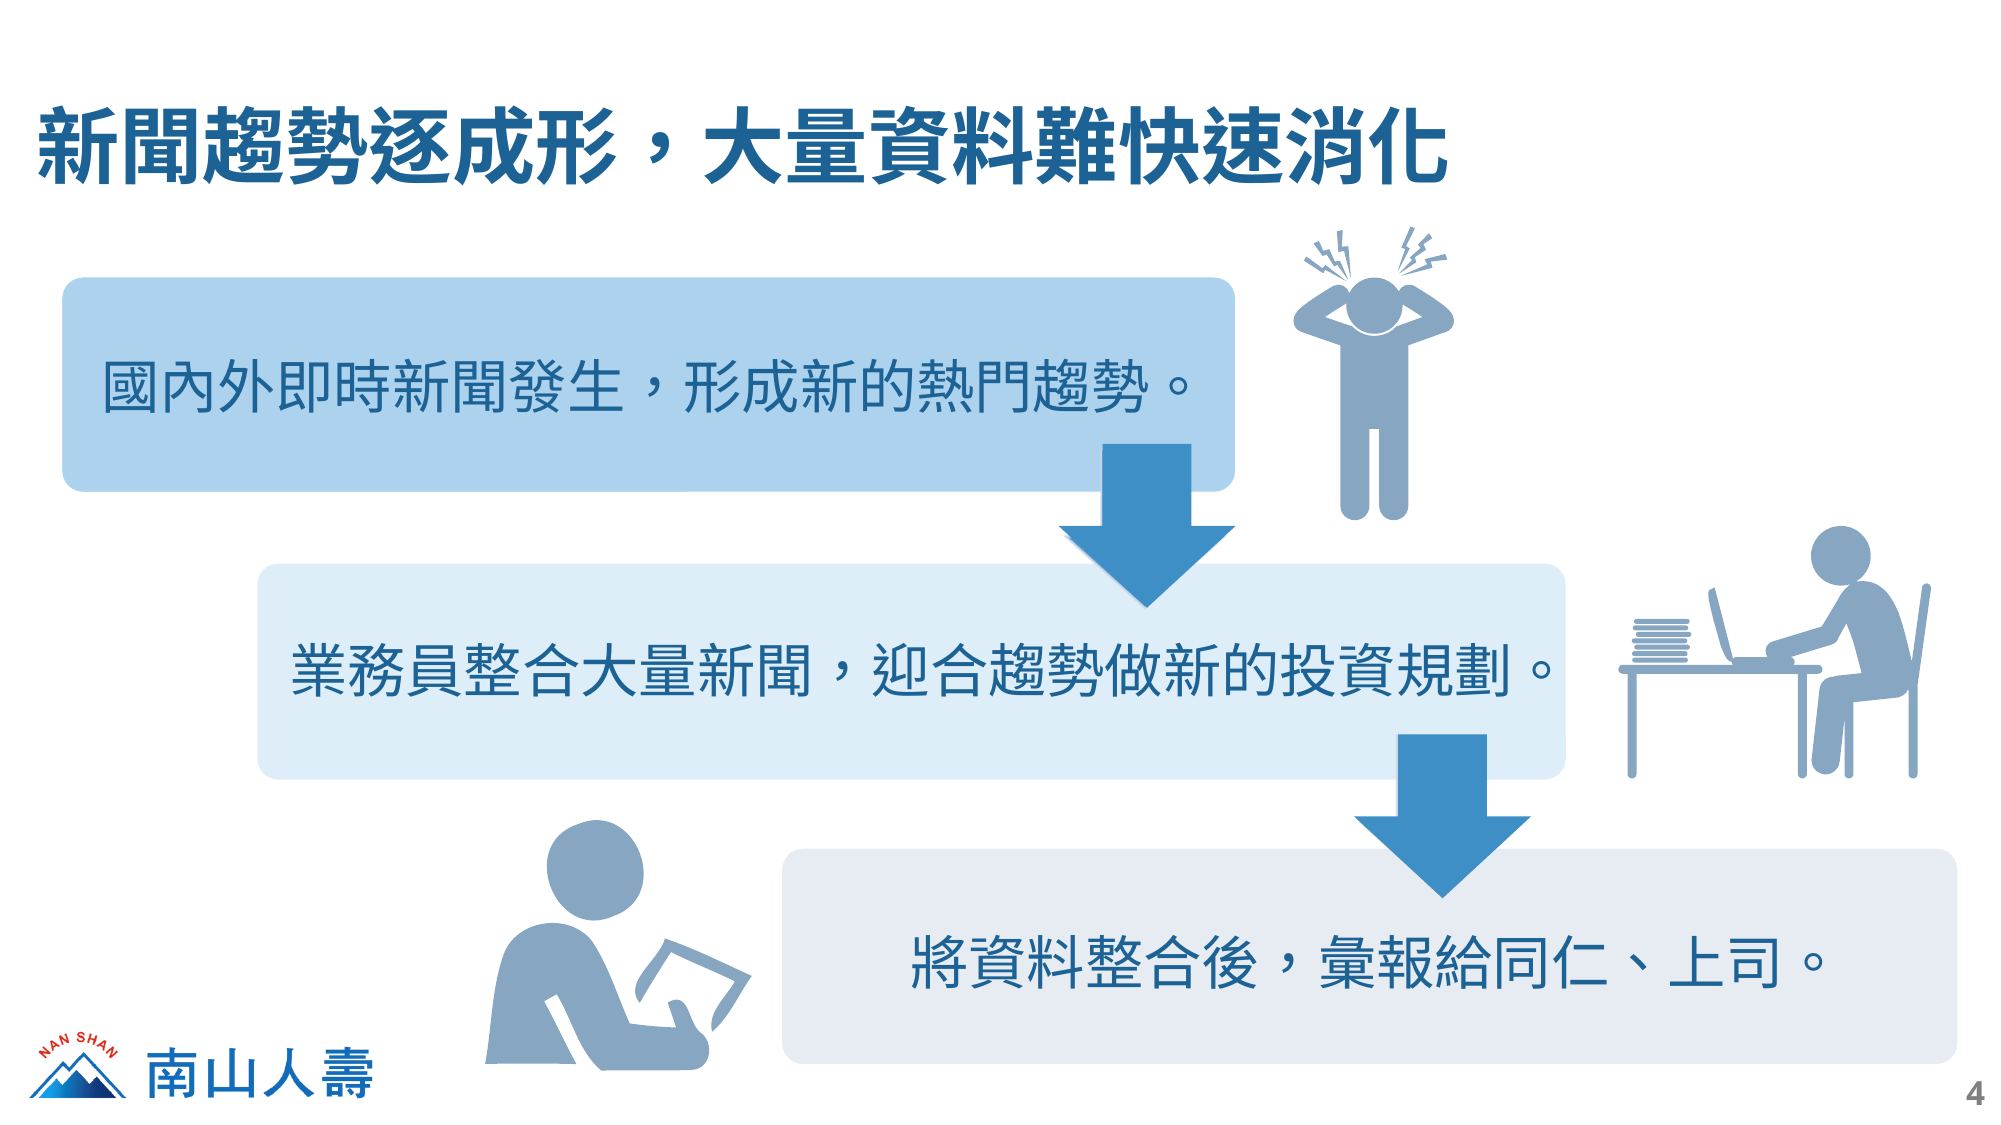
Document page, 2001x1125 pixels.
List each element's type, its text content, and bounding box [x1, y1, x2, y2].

picture [21, 1023, 390, 1107]
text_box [485, 799, 752, 1072]
text_box 4 [1549, 1065, 2000, 1125]
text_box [1292, 226, 1456, 522]
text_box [41, 260, 1959, 1074]
text_box 新聞趨勢逐成形，大量資料難快速消化 [21, 86, 1495, 202]
